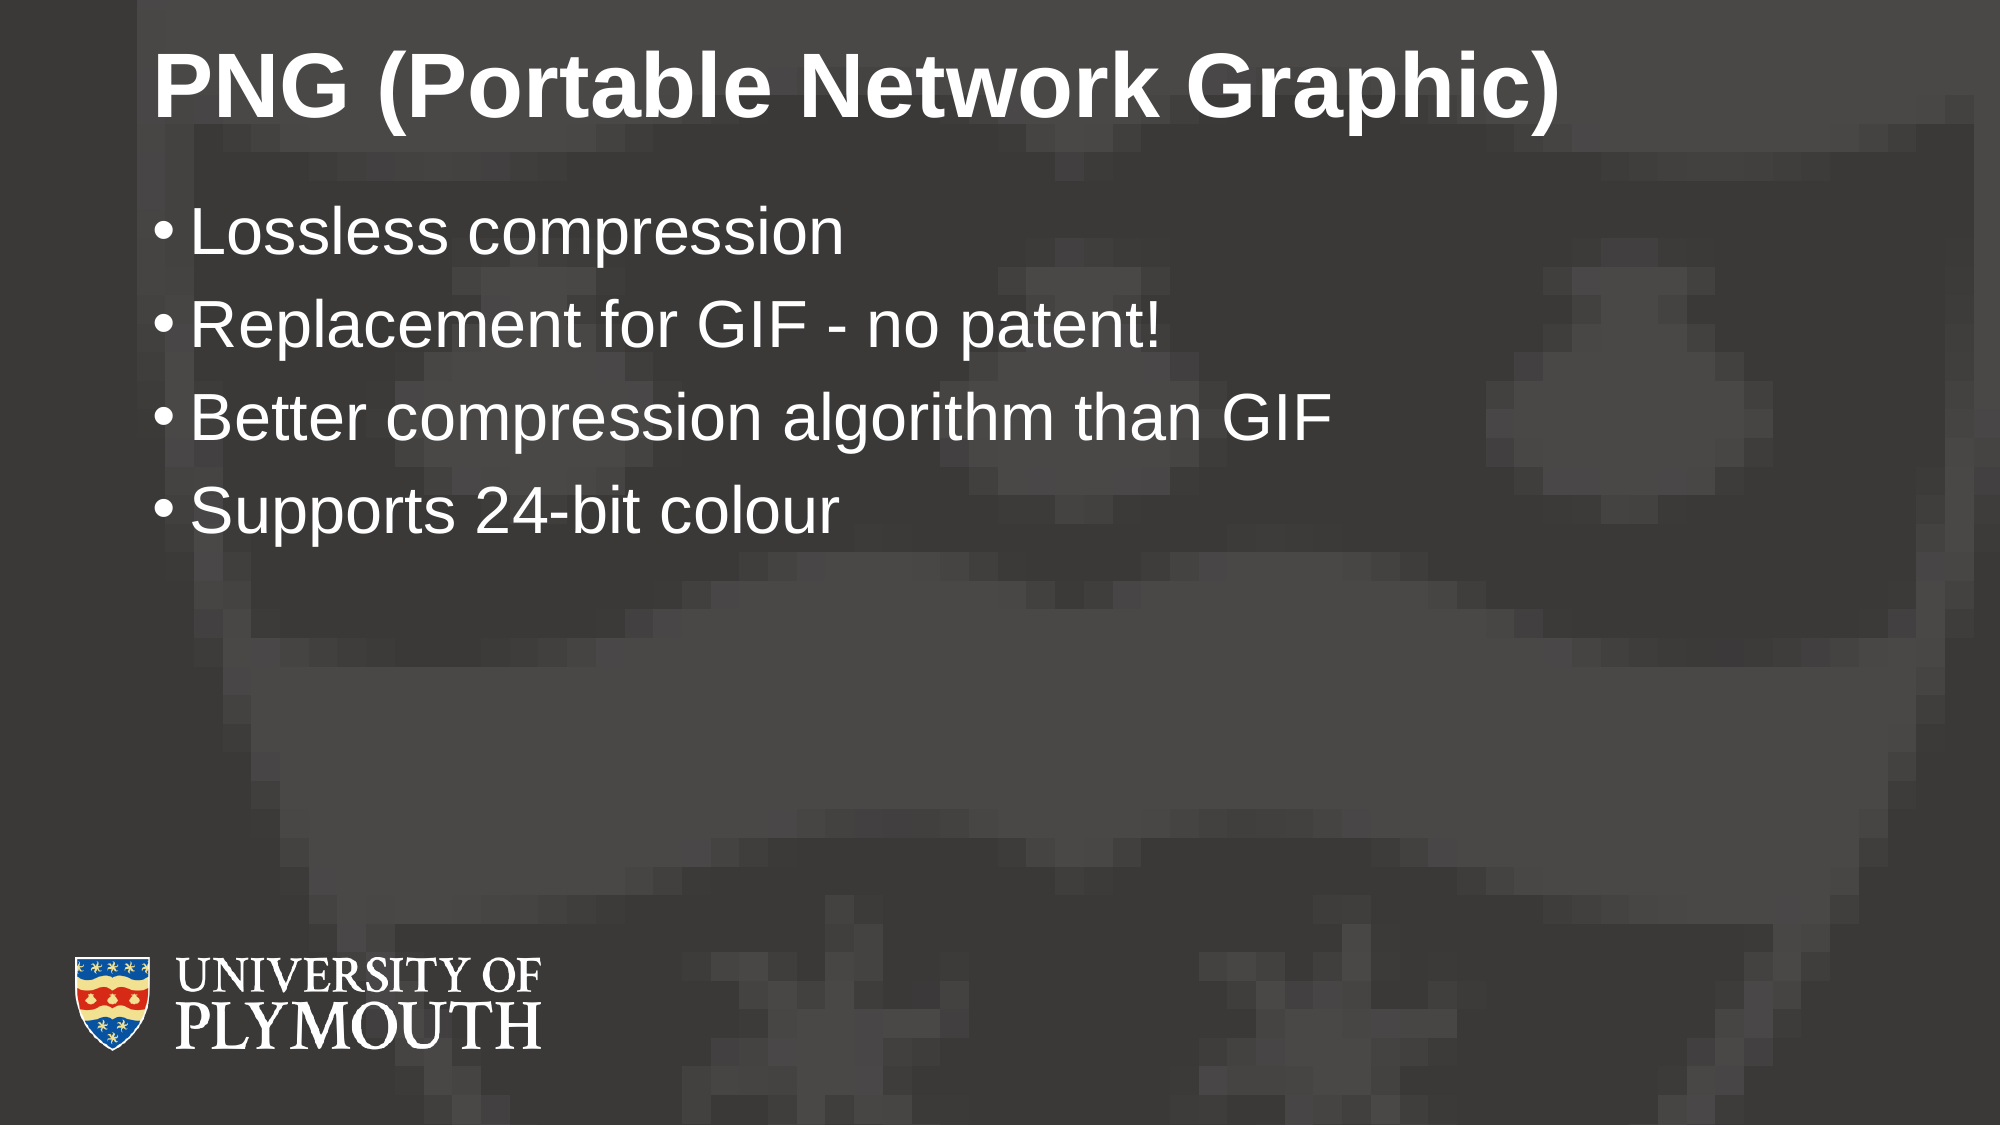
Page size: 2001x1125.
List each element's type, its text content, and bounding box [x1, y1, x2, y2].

title PNG (Portable Network Graphic) [137, 19, 1863, 156]
picture [75, 957, 541, 1053]
list Lossless compression Replacement for GIF - no patent! Better compression algorithm than GIF Supports 24-bit colour [137, 189, 1863, 904]
